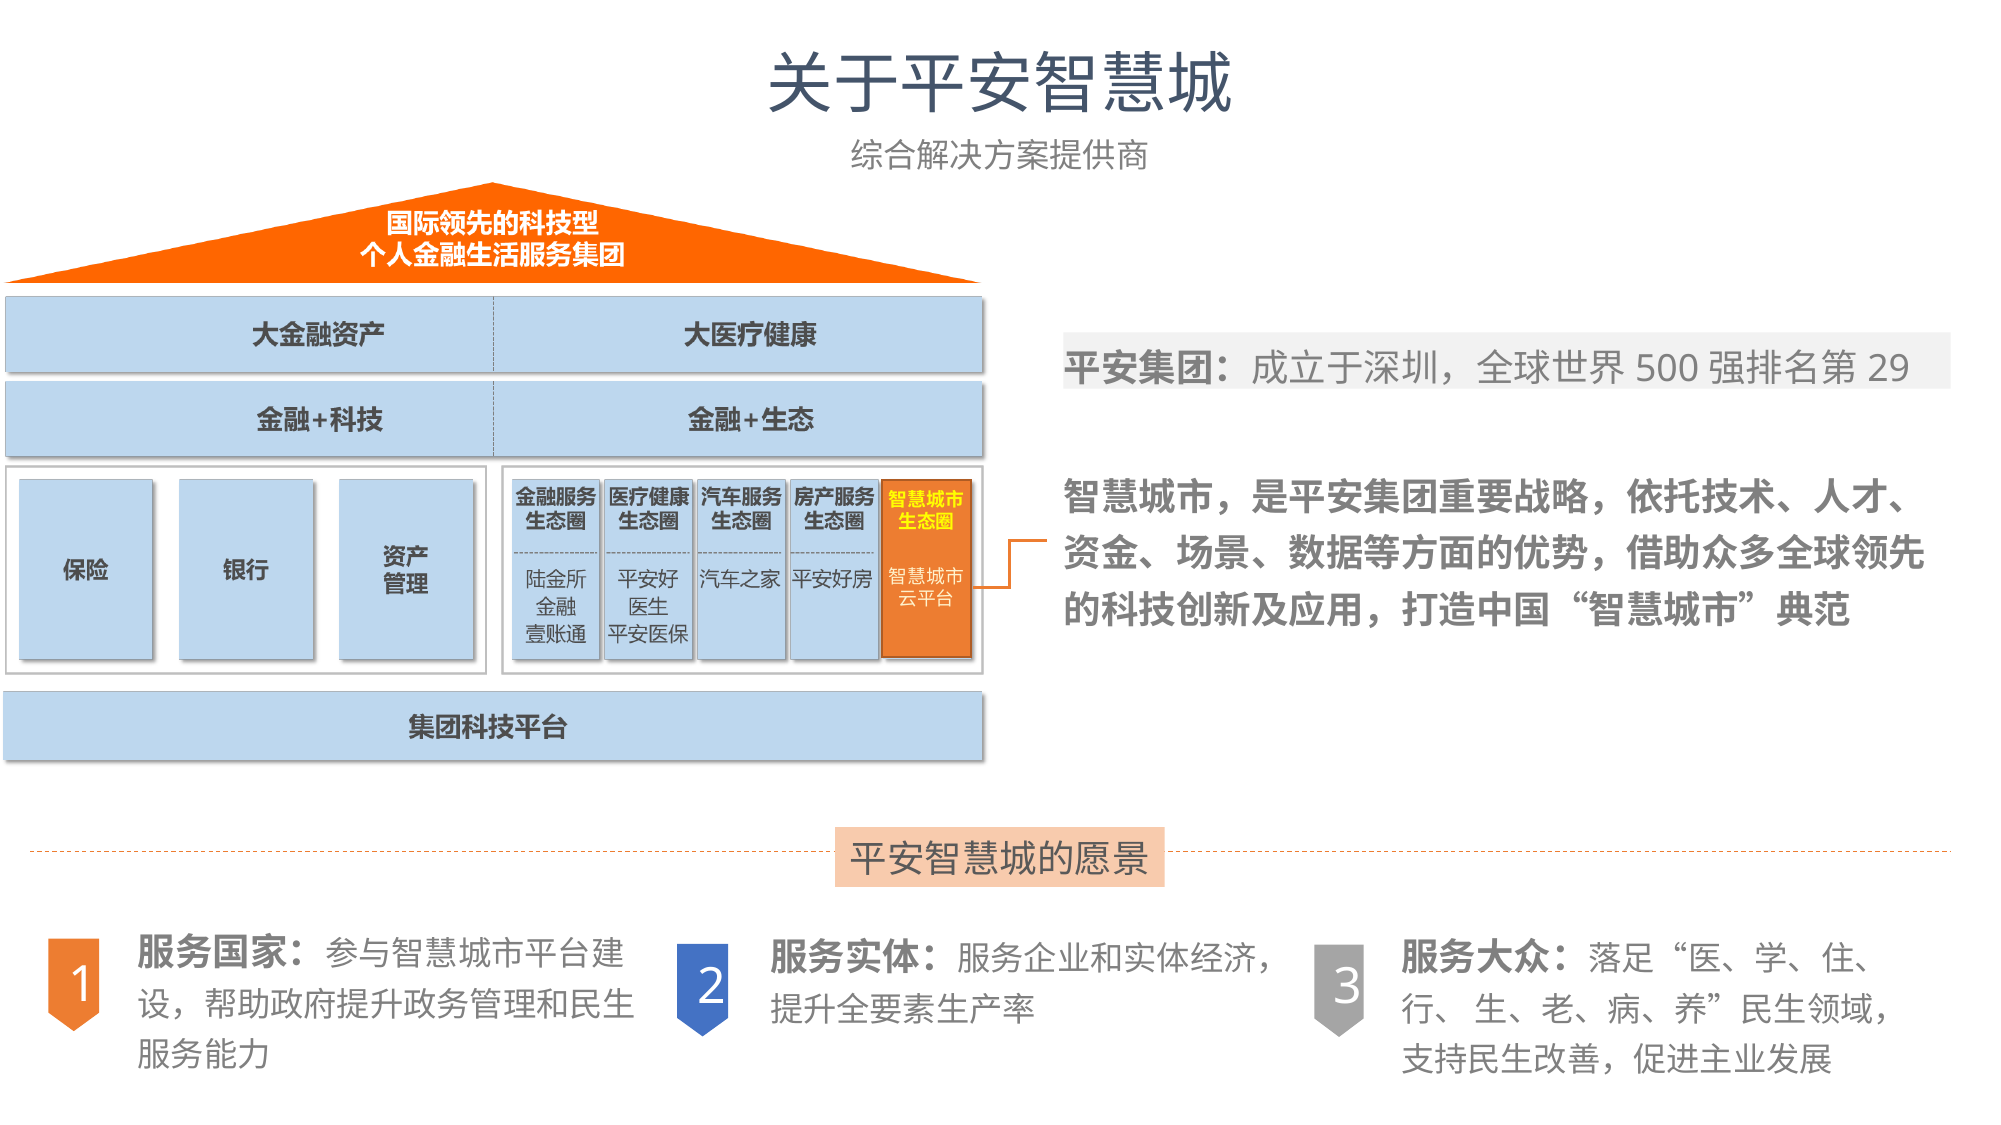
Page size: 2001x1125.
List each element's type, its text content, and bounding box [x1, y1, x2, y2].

text_box 智慧城市，是平安集团重要战略，依托技术、人才、资金、场景、数据等方面的优势，借助众多全球领先的科技创新及应用，打造中国“智慧城市”典范 [1063, 461, 1940, 631]
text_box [45, 916, 641, 1032]
text_box 平安智慧城的愿景 [835, 827, 1165, 851]
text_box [673, 921, 1269, 1037]
text_box 平安智慧城的愿景 [835, 852, 1165, 887]
text_box 平安集团：成立于深圳，全球世界500强排名第29 [1063, 332, 1951, 389]
list 综合解决方案提供商 [196, 131, 1804, 183]
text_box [972, 540, 1047, 588]
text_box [1310, 921, 1894, 1075]
list 关于平安智慧城 [196, 43, 1804, 129]
picture [0, 182, 990, 768]
